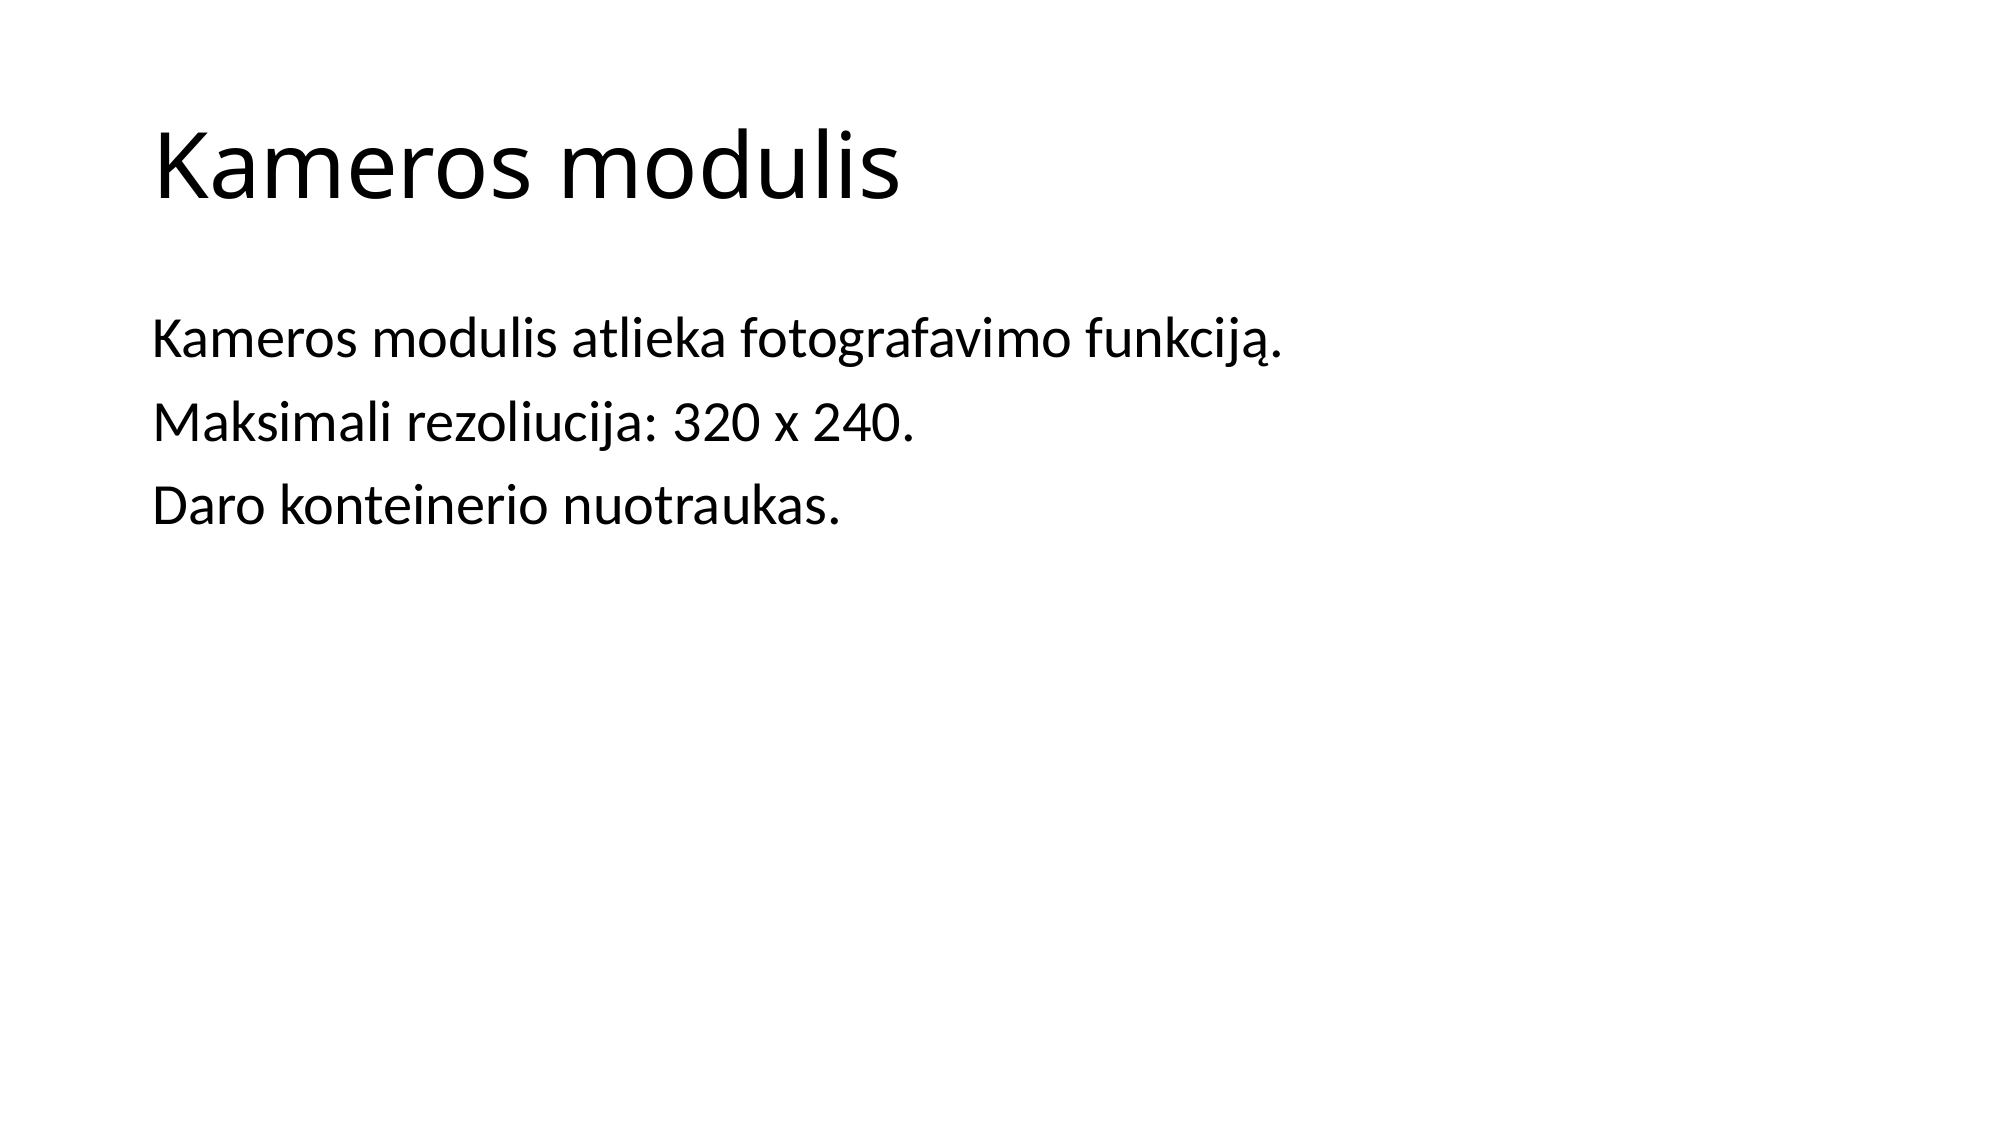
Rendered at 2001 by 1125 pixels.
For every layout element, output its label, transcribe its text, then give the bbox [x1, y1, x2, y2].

title Kameros modulis [137, 59, 1863, 278]
list Kameros modulis atlieka fotografavimo funkciją. Maksimali rezoliucija: 320 x 240. Daro konteinerio nuotraukas. [137, 299, 1863, 1014]
